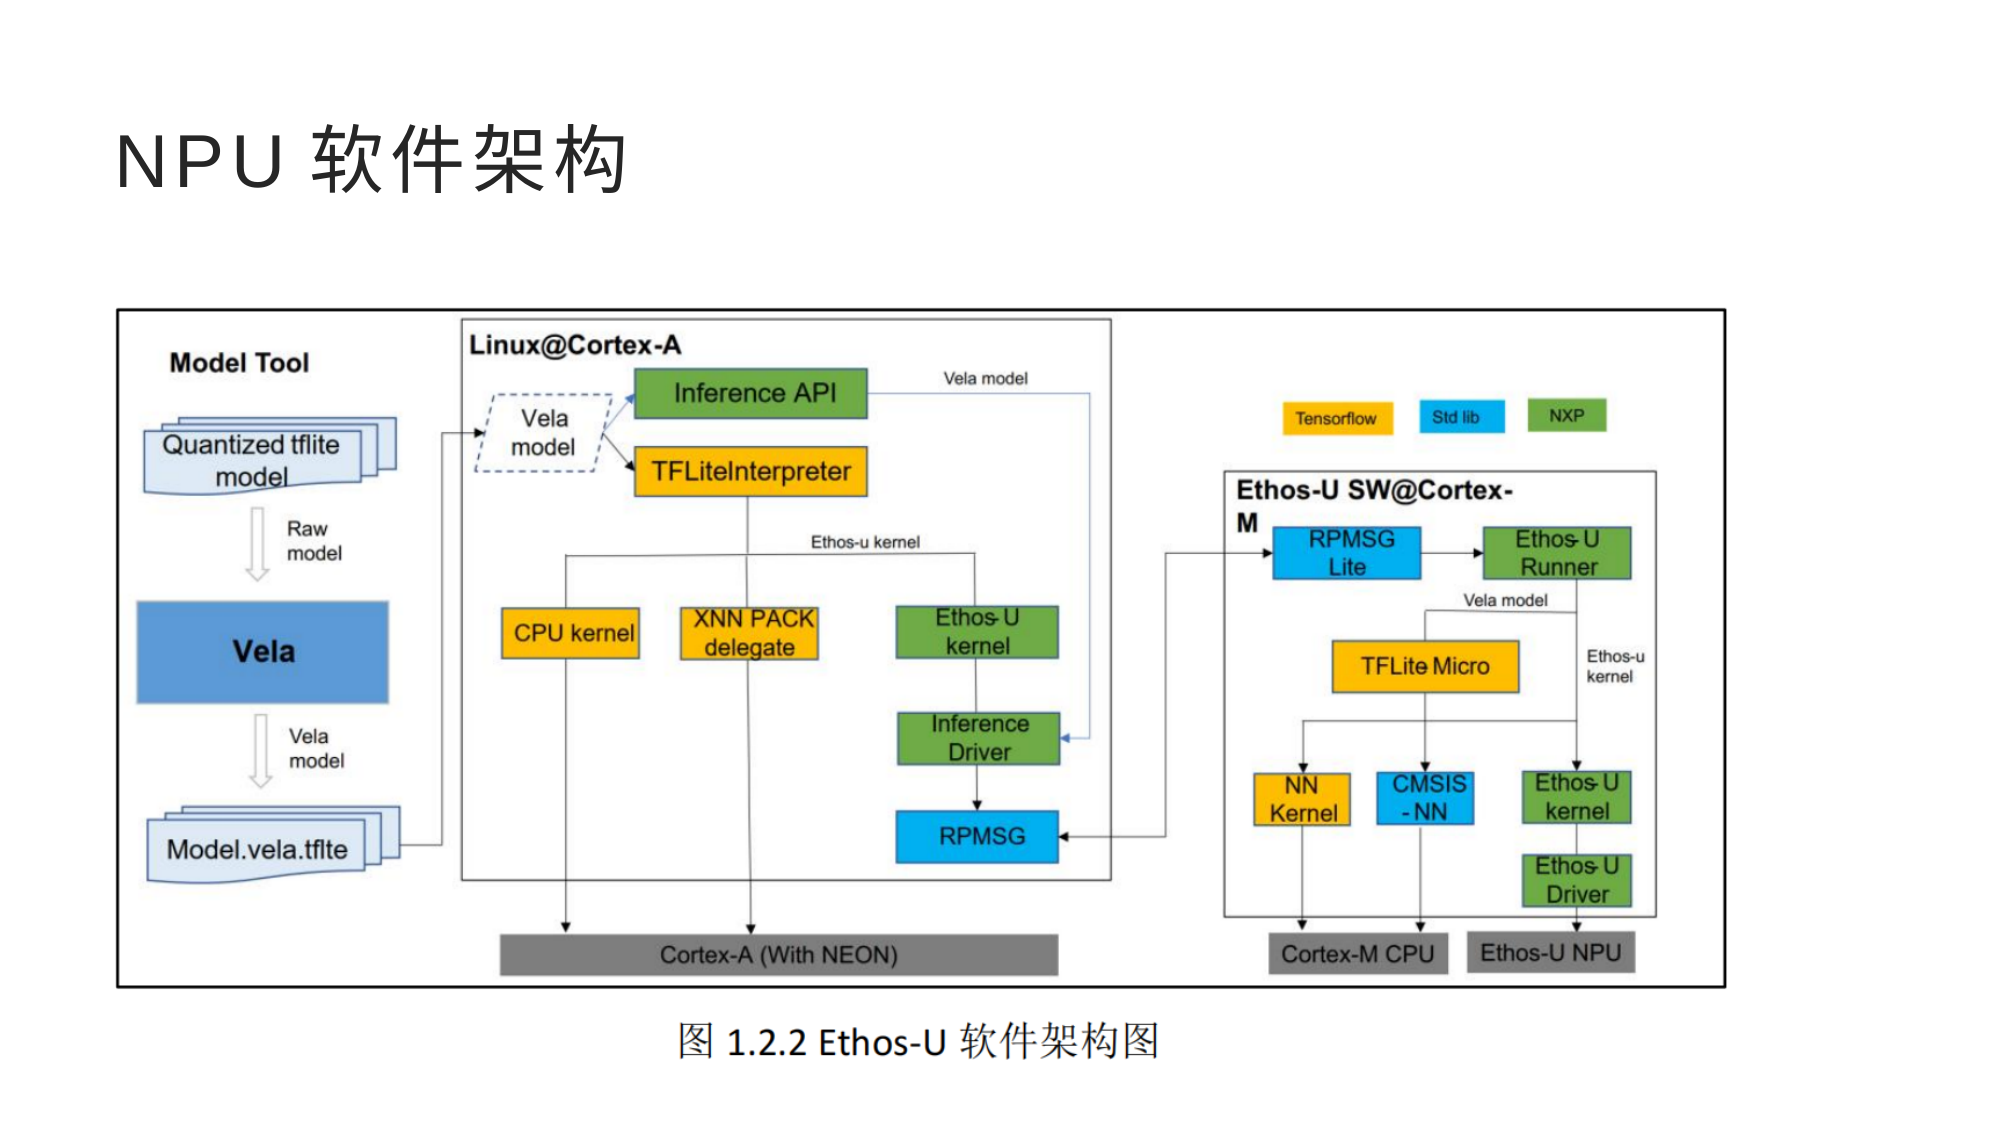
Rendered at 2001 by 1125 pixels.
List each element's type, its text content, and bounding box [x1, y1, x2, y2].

title NPU软件架构 [99, 99, 1900, 216]
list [99, 279, 1746, 1062]
